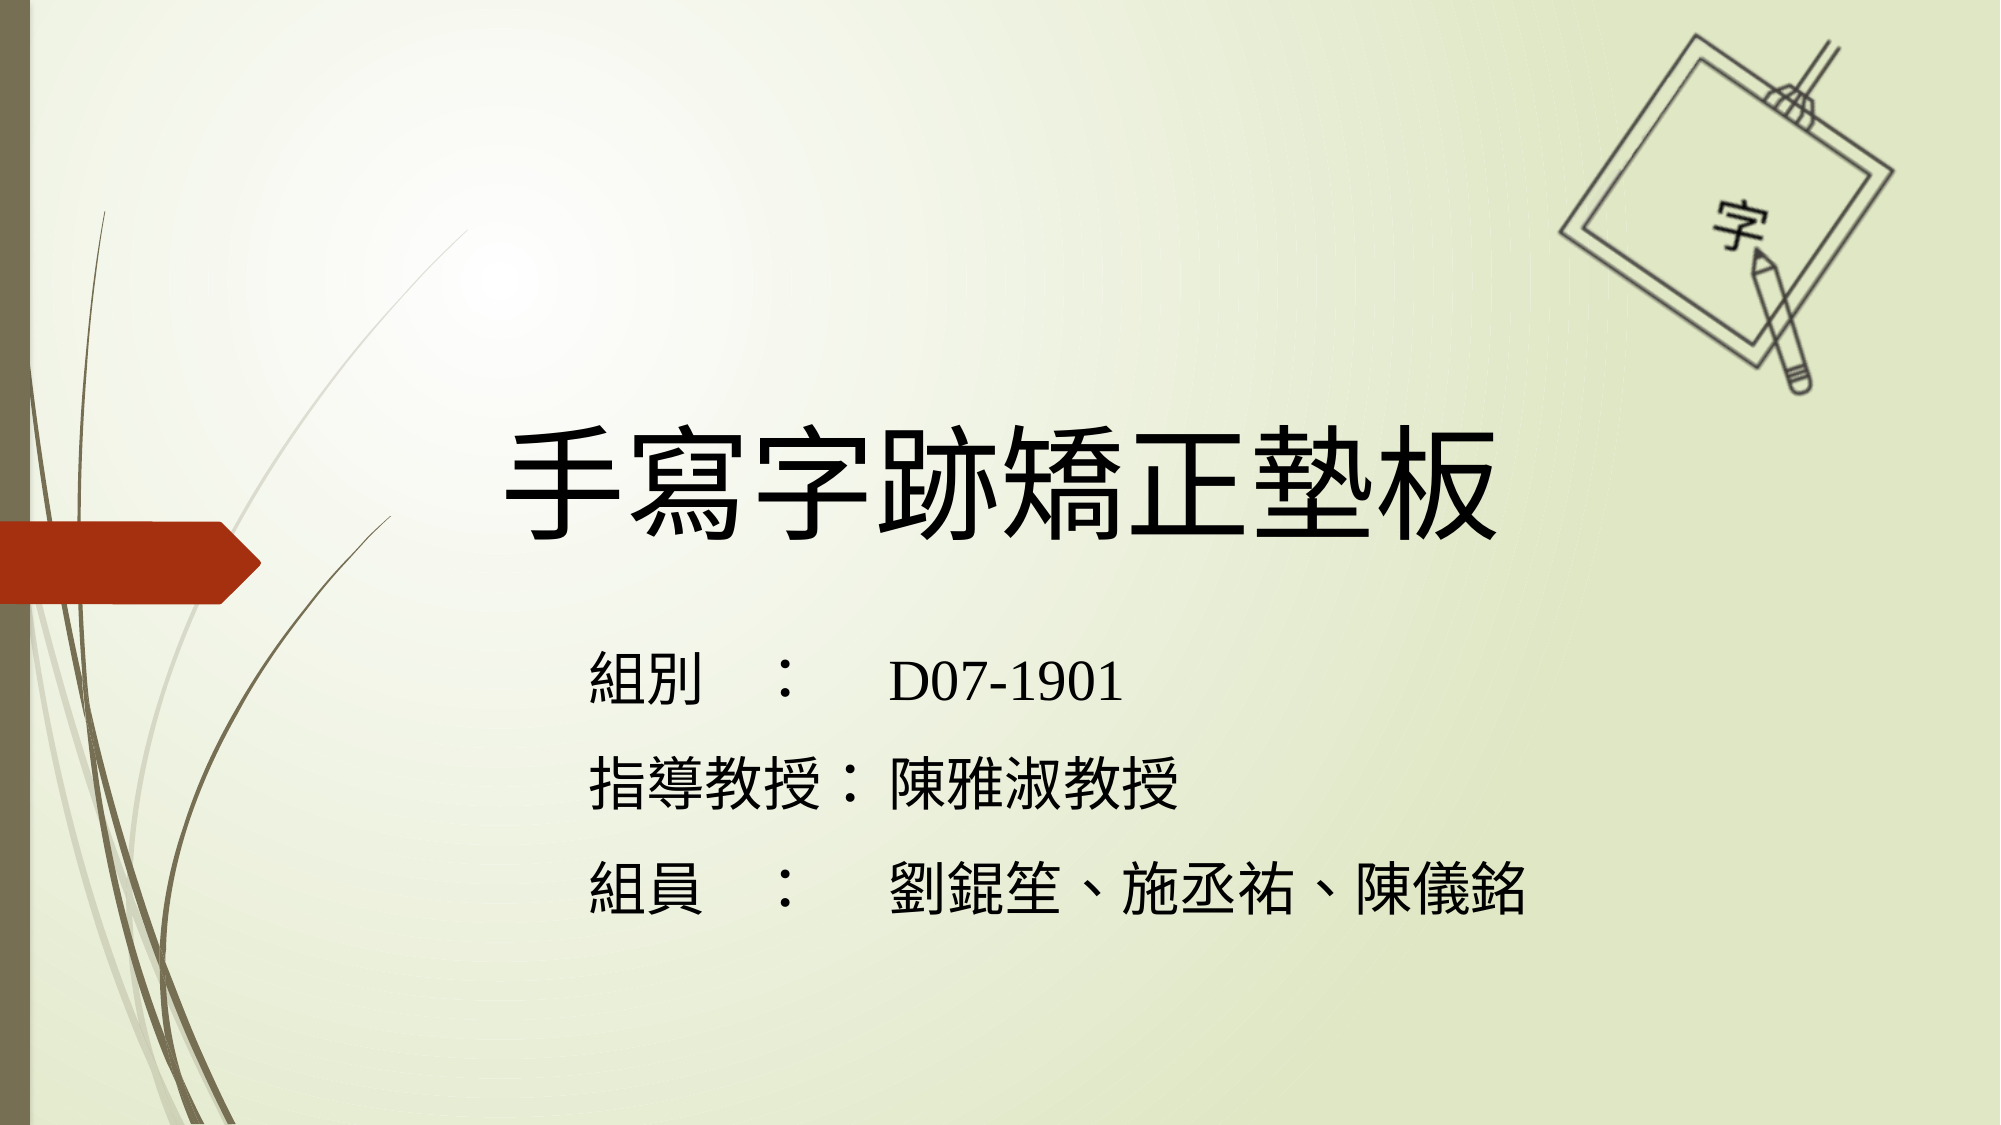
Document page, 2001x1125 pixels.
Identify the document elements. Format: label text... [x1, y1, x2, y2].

picture [1530, 0, 2001, 425]
title 手寫字跡矯正墊板 [268, 321, 1732, 563]
text_box 組別 ： D07-1901 指導教授： 陳雅淑教授 組員 ： 劉錕笙、施丞祐、陳儀銘 [573, 599, 1553, 930]
